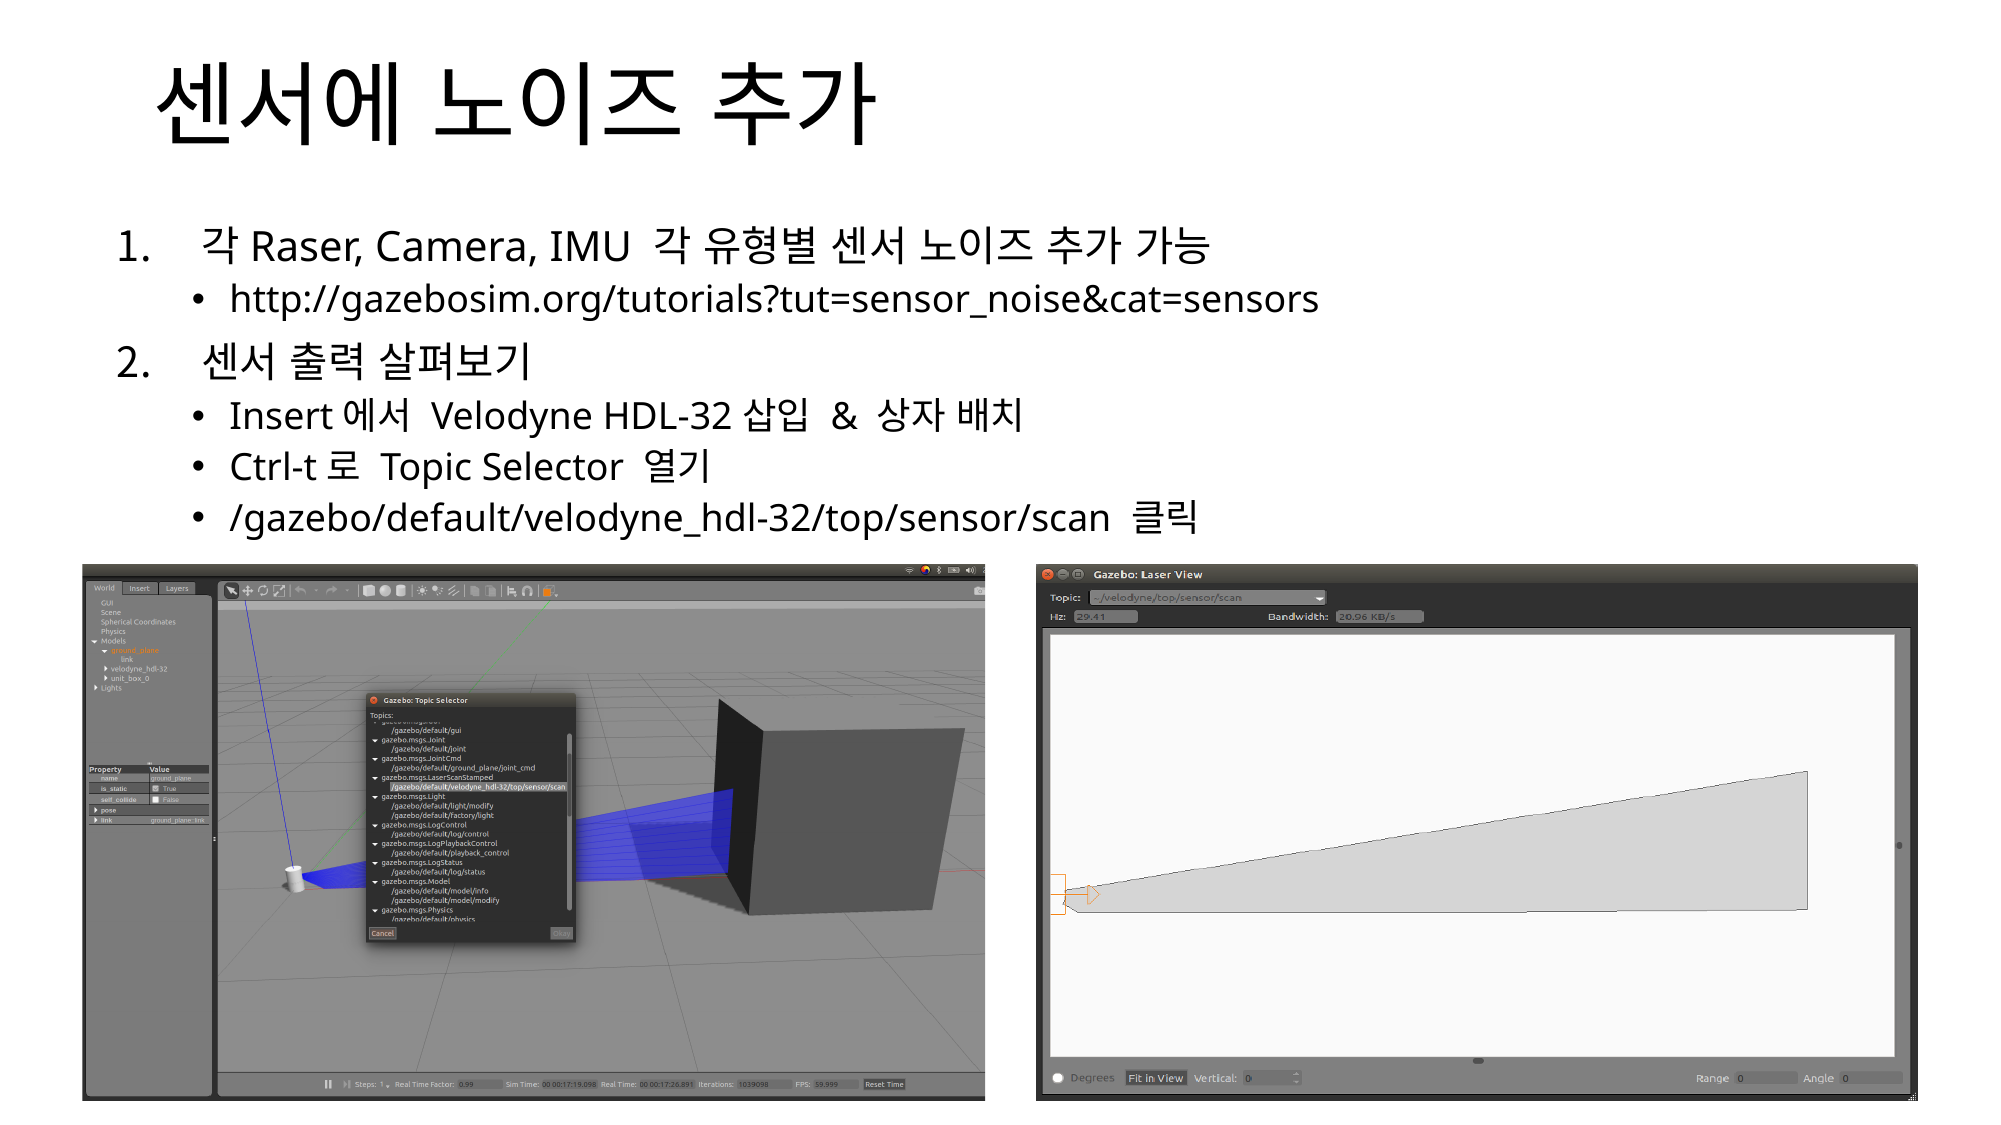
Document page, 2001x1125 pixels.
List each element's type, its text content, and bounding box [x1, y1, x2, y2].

picture [1036, 564, 1918, 1101]
list 각Raser, Camera, IMU 각 유형별 센서 노이즈 추가 가능 http://gazebosim.org/tutorials?tut=sensor_noise&cat=sensors 센서 출력 살펴보기 Insert에서 Velodyne HDL-32삽입 & 상자 배치 Ctrl-t로 Topic Selector 열기 /gazebo/default/velodyne_hdl-32/top/sensor/scan 클릭 [101, 217, 1935, 615]
picture [82, 564, 986, 1101]
title 센서에 노이즈 추가 [137, 0, 1863, 217]
